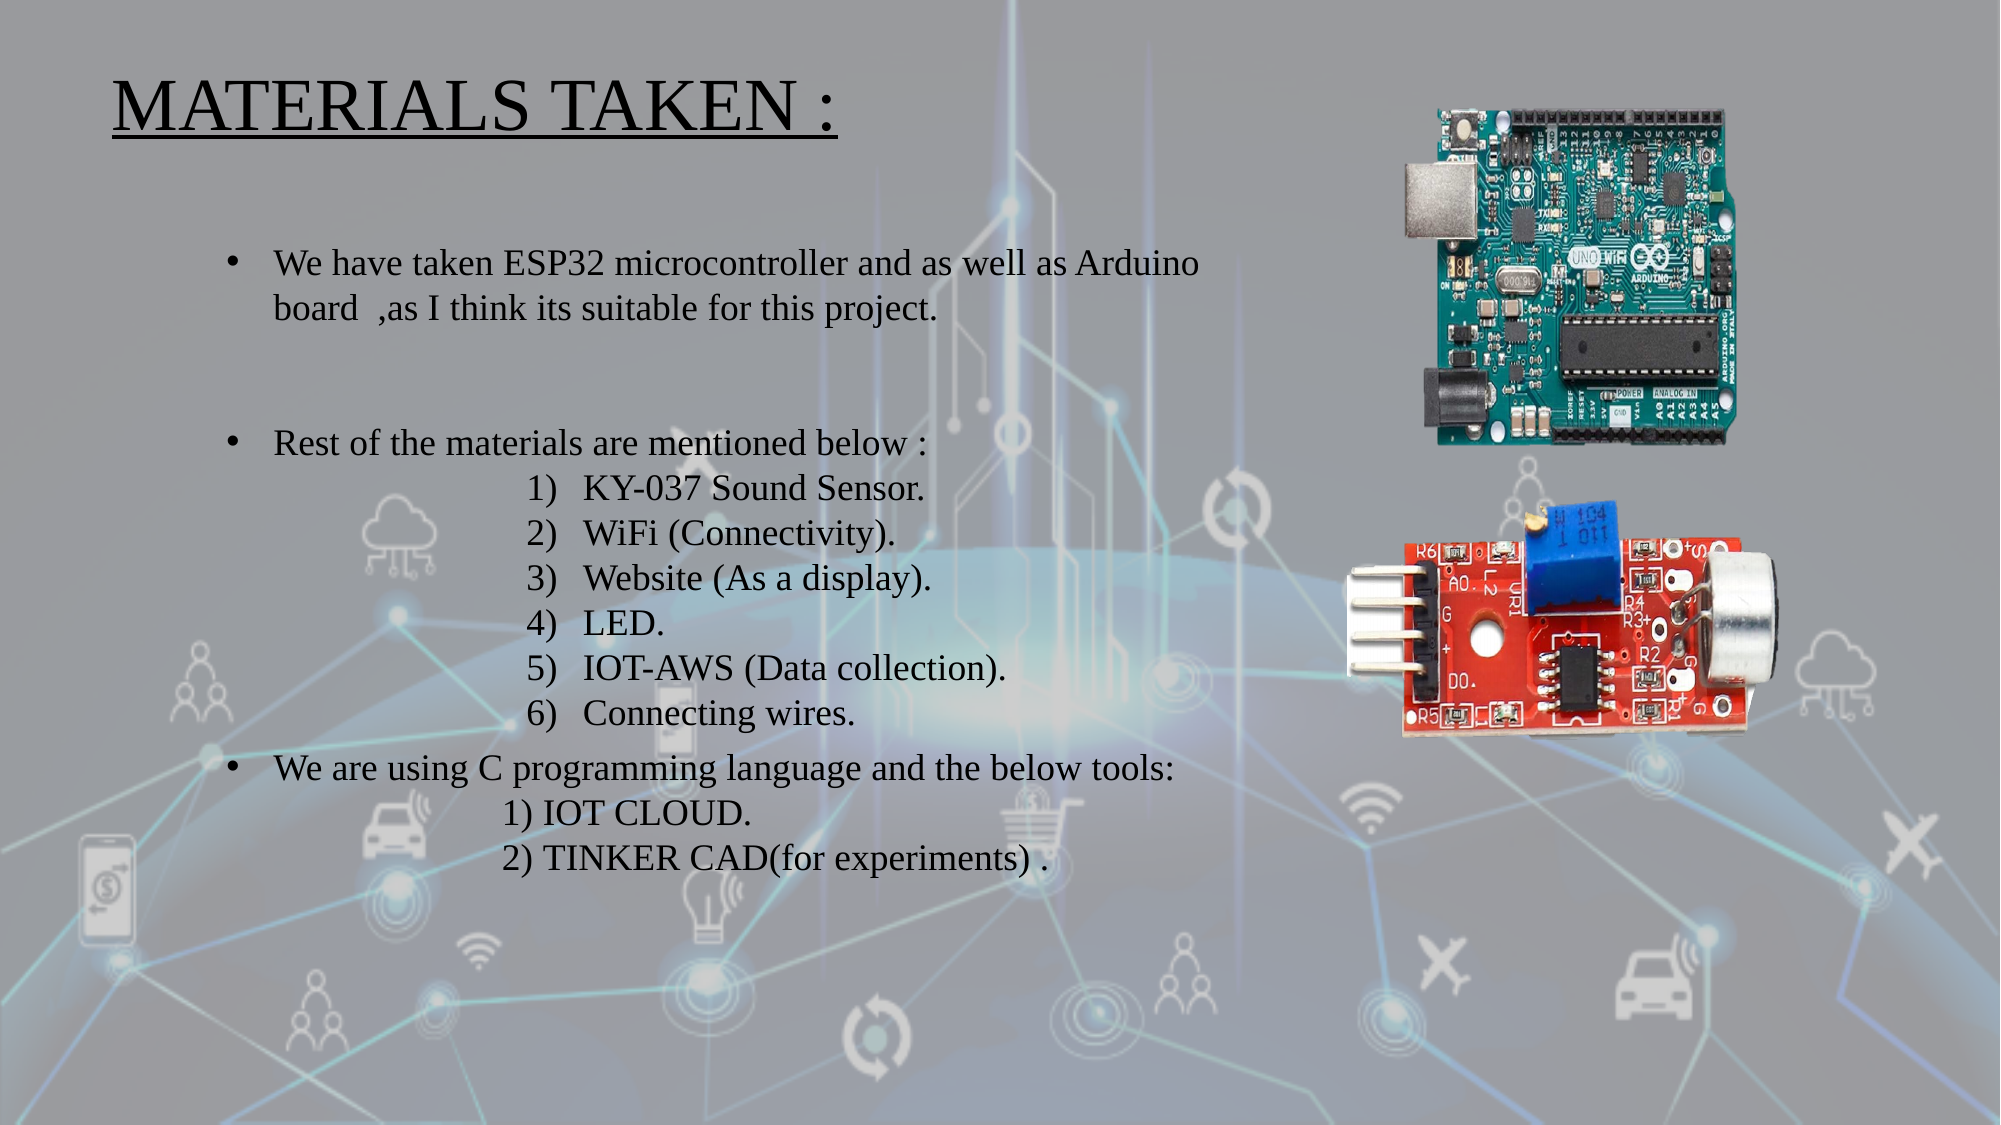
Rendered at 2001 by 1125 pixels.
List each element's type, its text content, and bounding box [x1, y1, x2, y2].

text_box We have taken ESP32 microcontroller and as well as Arduino board ,as I think its suitable for this project. Rest of the materials are mentioned below : KY-037 Sound Sensor. WiFi (Connectivity). Website (As a display). LED. IOT-AWS (Data collection). Connecting wires. [211, 230, 1218, 741]
picture [1345, 66, 1797, 487]
text_box We are using C programming language and the below tools: 1) IOT CLOUD. 2) TINKER CAD(for experiments) . [211, 735, 1206, 930]
text_box MATERIALS TAKEN : [97, 48, 867, 153]
picture [1346, 497, 1782, 748]
